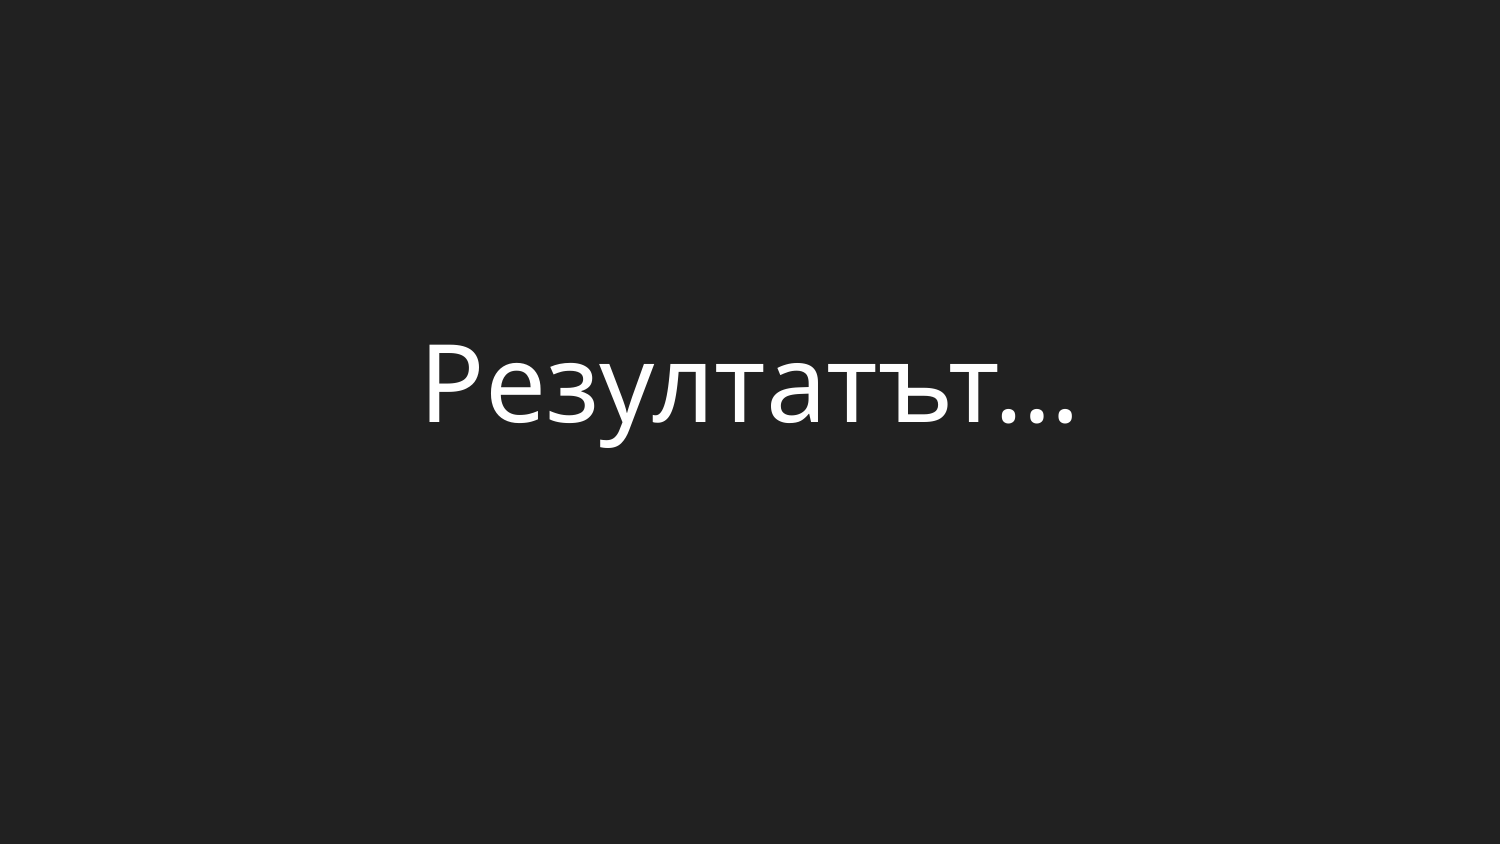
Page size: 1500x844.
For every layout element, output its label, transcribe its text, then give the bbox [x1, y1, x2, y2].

title Резултатът… [51, 122, 1449, 459]
